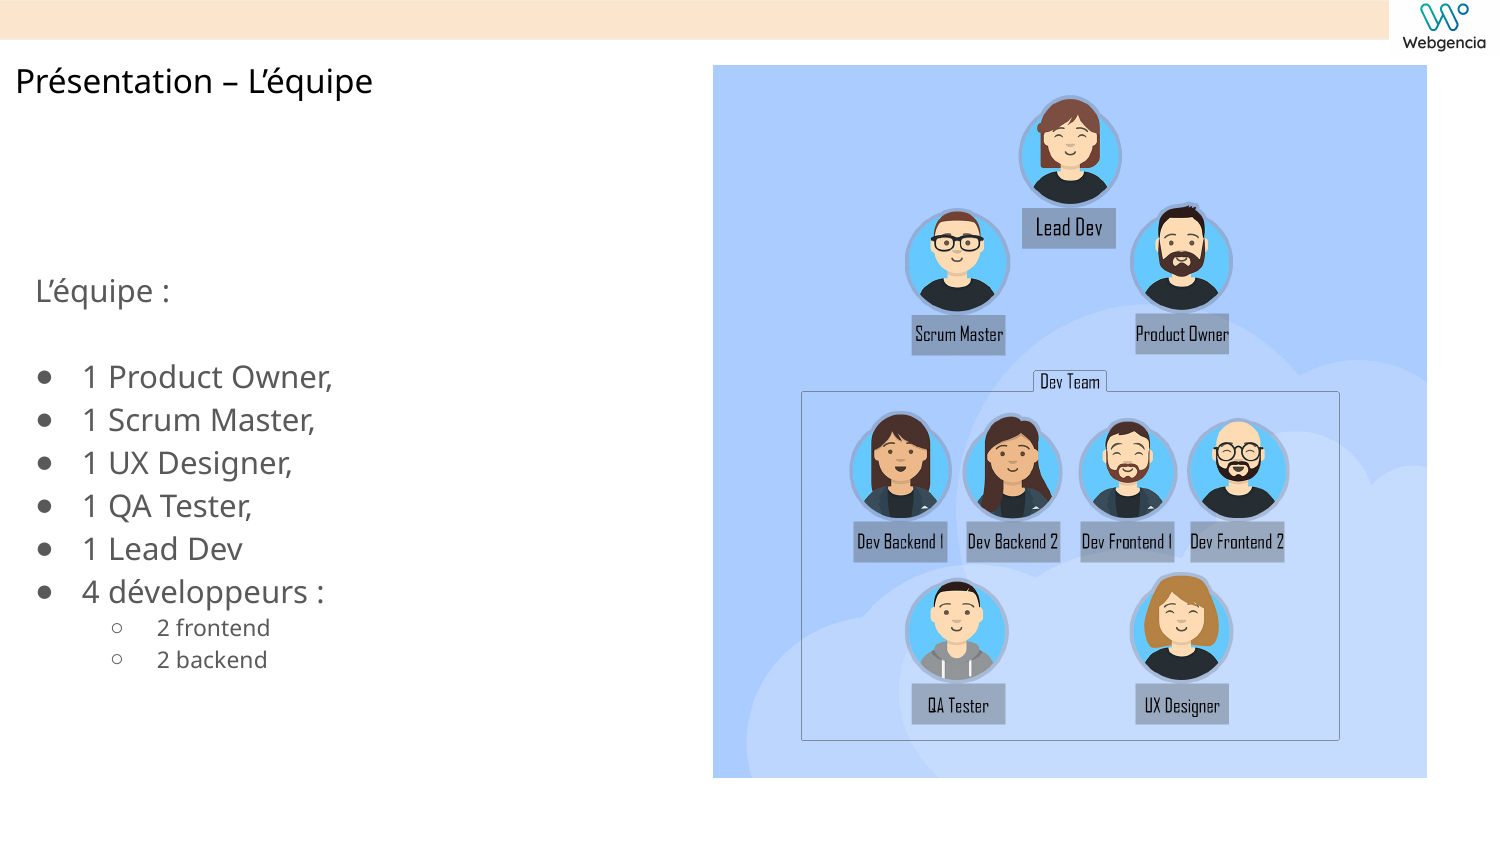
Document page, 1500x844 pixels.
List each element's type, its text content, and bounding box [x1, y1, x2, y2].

title Présentation – L’équipe 🧑‍💻 [0, 40, 1387, 134]
text_box [0, 0, 1387, 40]
picture [713, 65, 1427, 779]
list L’équipe : 1 Product Owner, 1 Scrum Master, 1 UX Designer, 1 QA Tester, 1 Lead Dev 4 développeurs : 2 frontend 2 backend [19, 250, 674, 751]
picture [1389, 0, 1500, 57]
